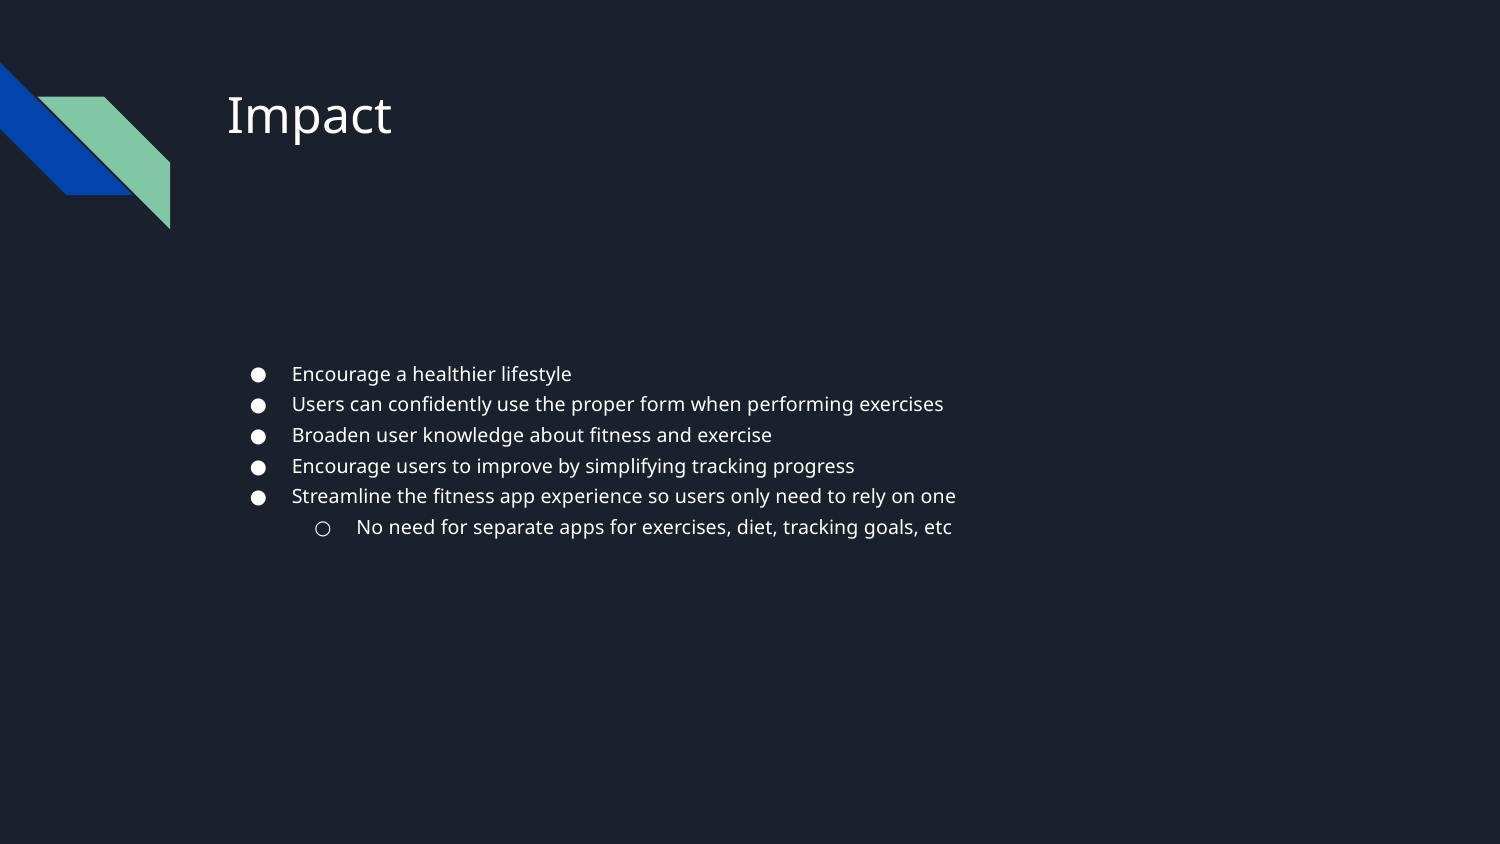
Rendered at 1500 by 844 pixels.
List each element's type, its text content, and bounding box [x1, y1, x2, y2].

title Impact [212, 64, 1368, 215]
list Encourage a healthier lifestyle Users can confidently use the proper form when performing exercises Broaden user knowledge about fitness and exercise Encourage users to improve by simplifying tracking progress Streamline the fitness app experience so users only need to rely on one No need for separate apps for exercises, diet, tracking goals, etc [212, 341, 1381, 559]
